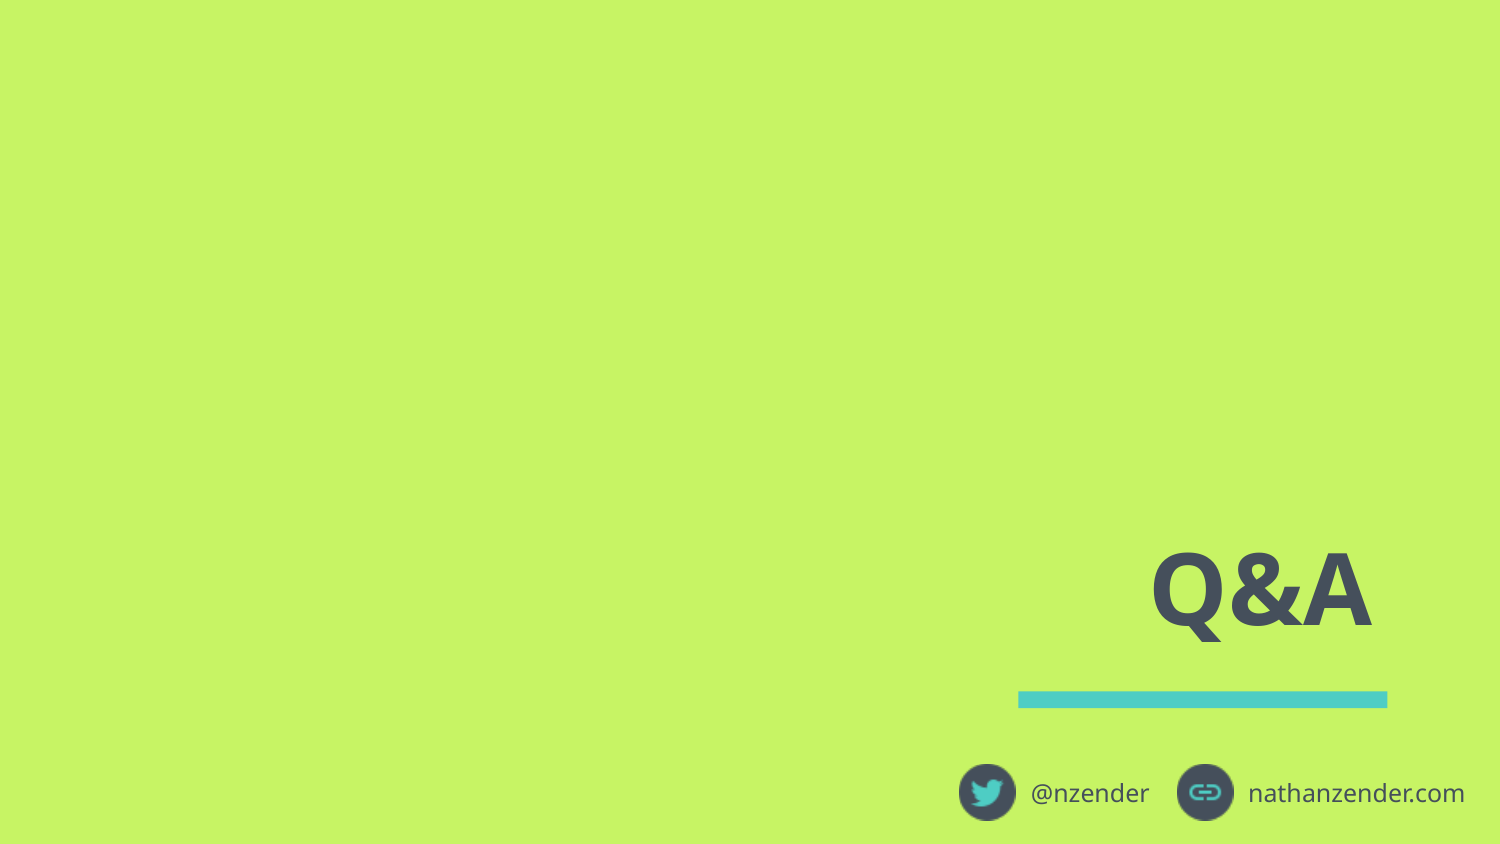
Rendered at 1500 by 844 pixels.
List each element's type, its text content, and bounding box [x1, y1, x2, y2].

picture [1177, 764, 1234, 821]
picture [959, 764, 1016, 821]
title Q&A [494, 364, 1388, 661]
